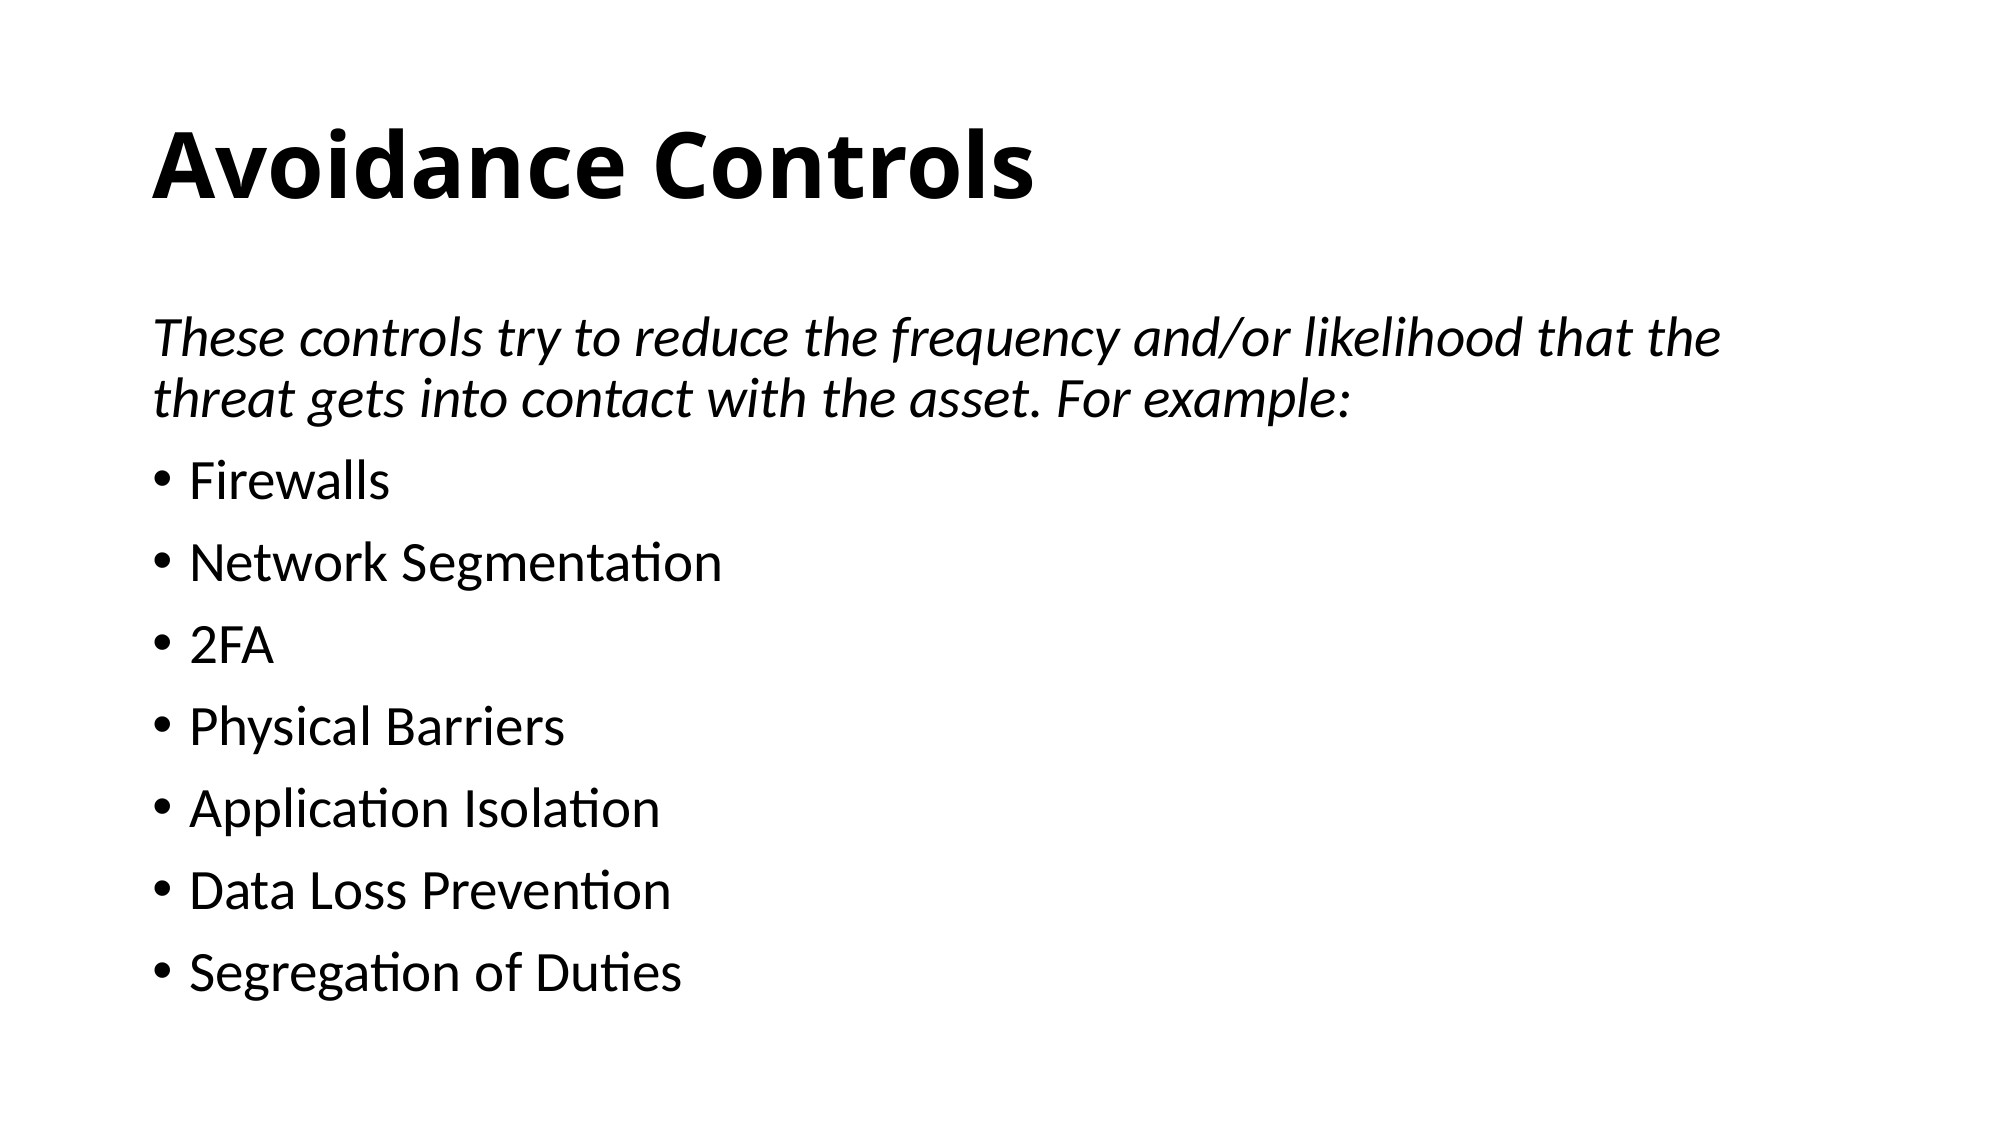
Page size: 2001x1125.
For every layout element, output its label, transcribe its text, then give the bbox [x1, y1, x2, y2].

list These controls try to reduce the frequency and/or likelihood that the threat gets into contact with the asset. For example: Firewalls Network Segmentation 2FA Physical Barriers Application Isolation Data Loss Prevention Segregation of Duties [137, 299, 1863, 1014]
title Avoidance Controls [137, 59, 1863, 278]
